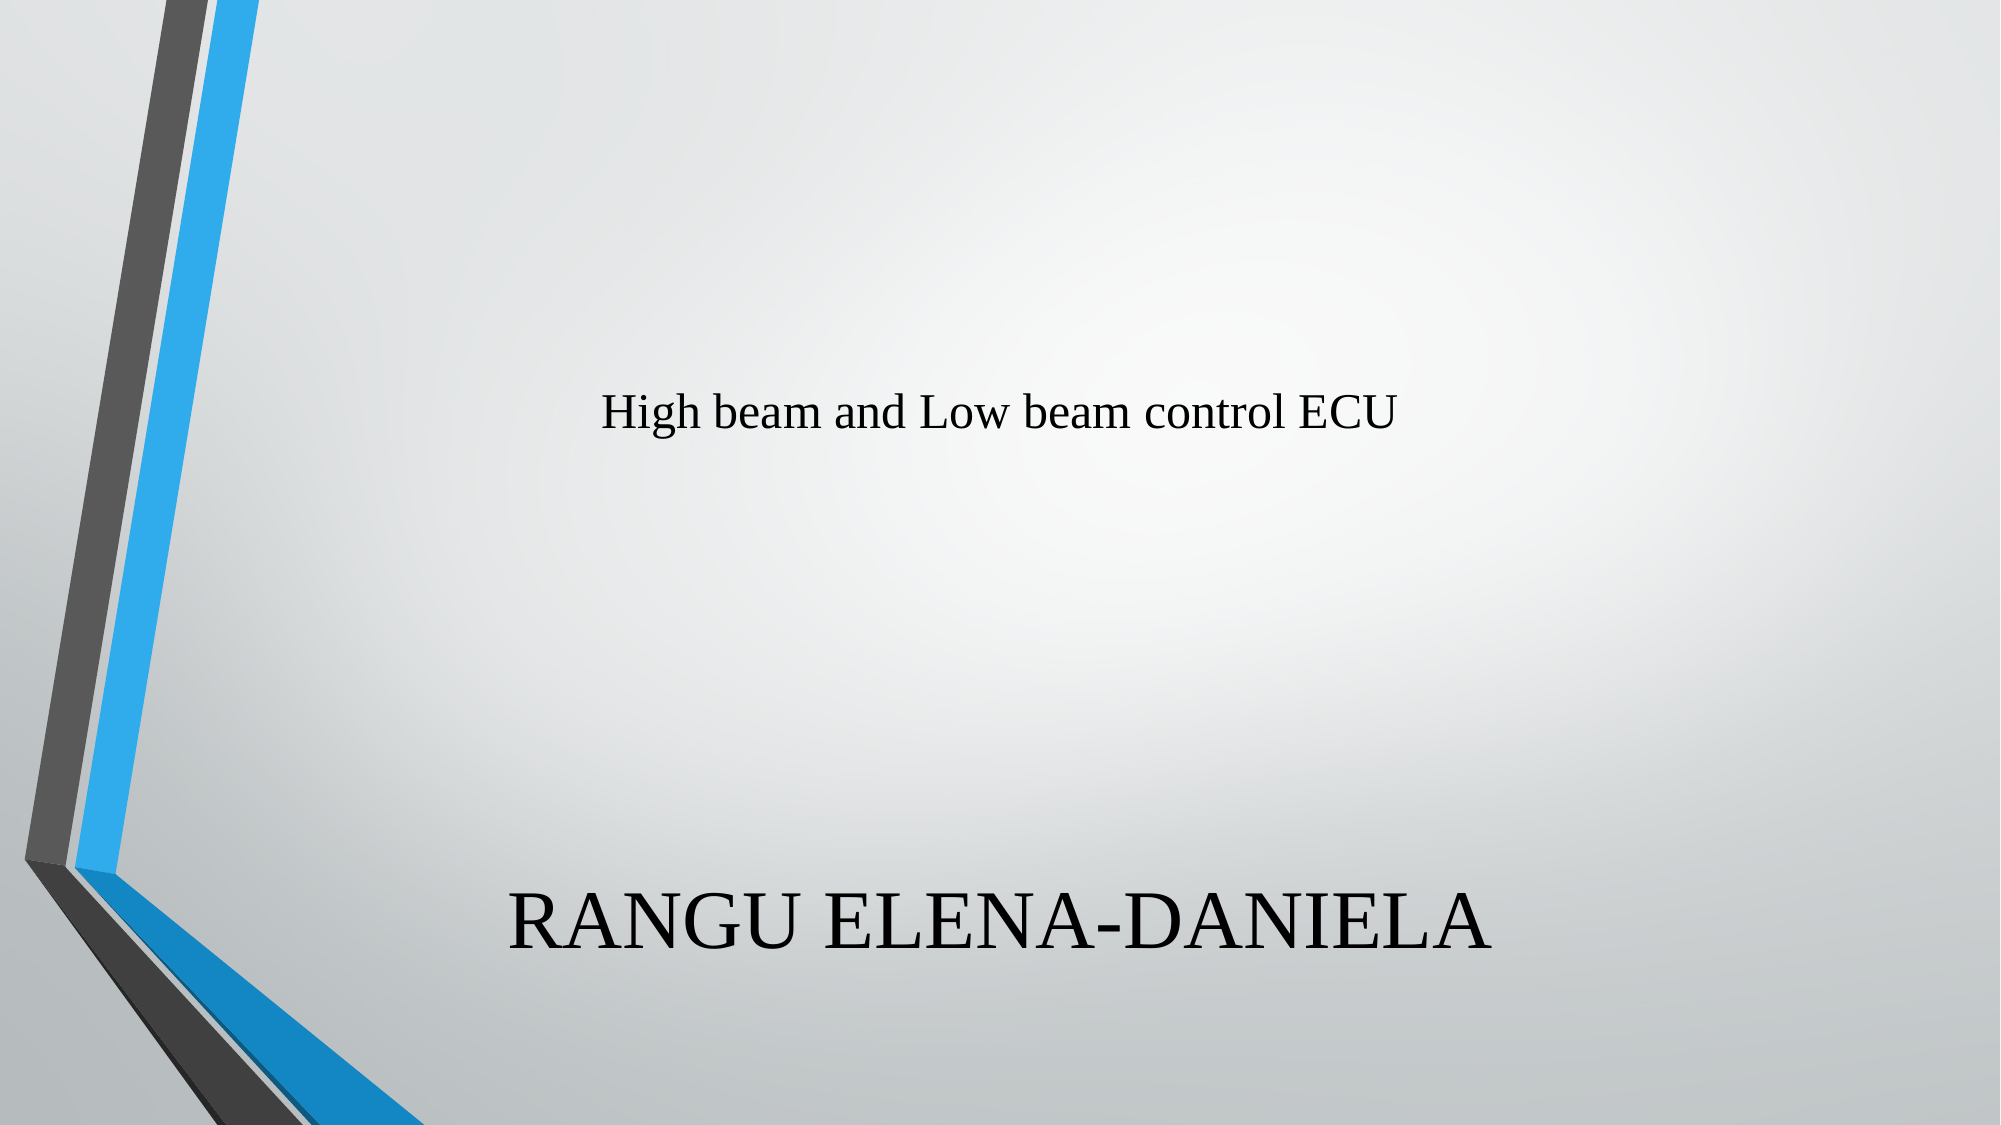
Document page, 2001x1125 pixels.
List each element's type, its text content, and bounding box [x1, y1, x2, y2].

title RANGU ELENA-DANIELA [406, 833, 1594, 998]
list High beam and Low beam control ECU [137, 51, 1863, 766]
